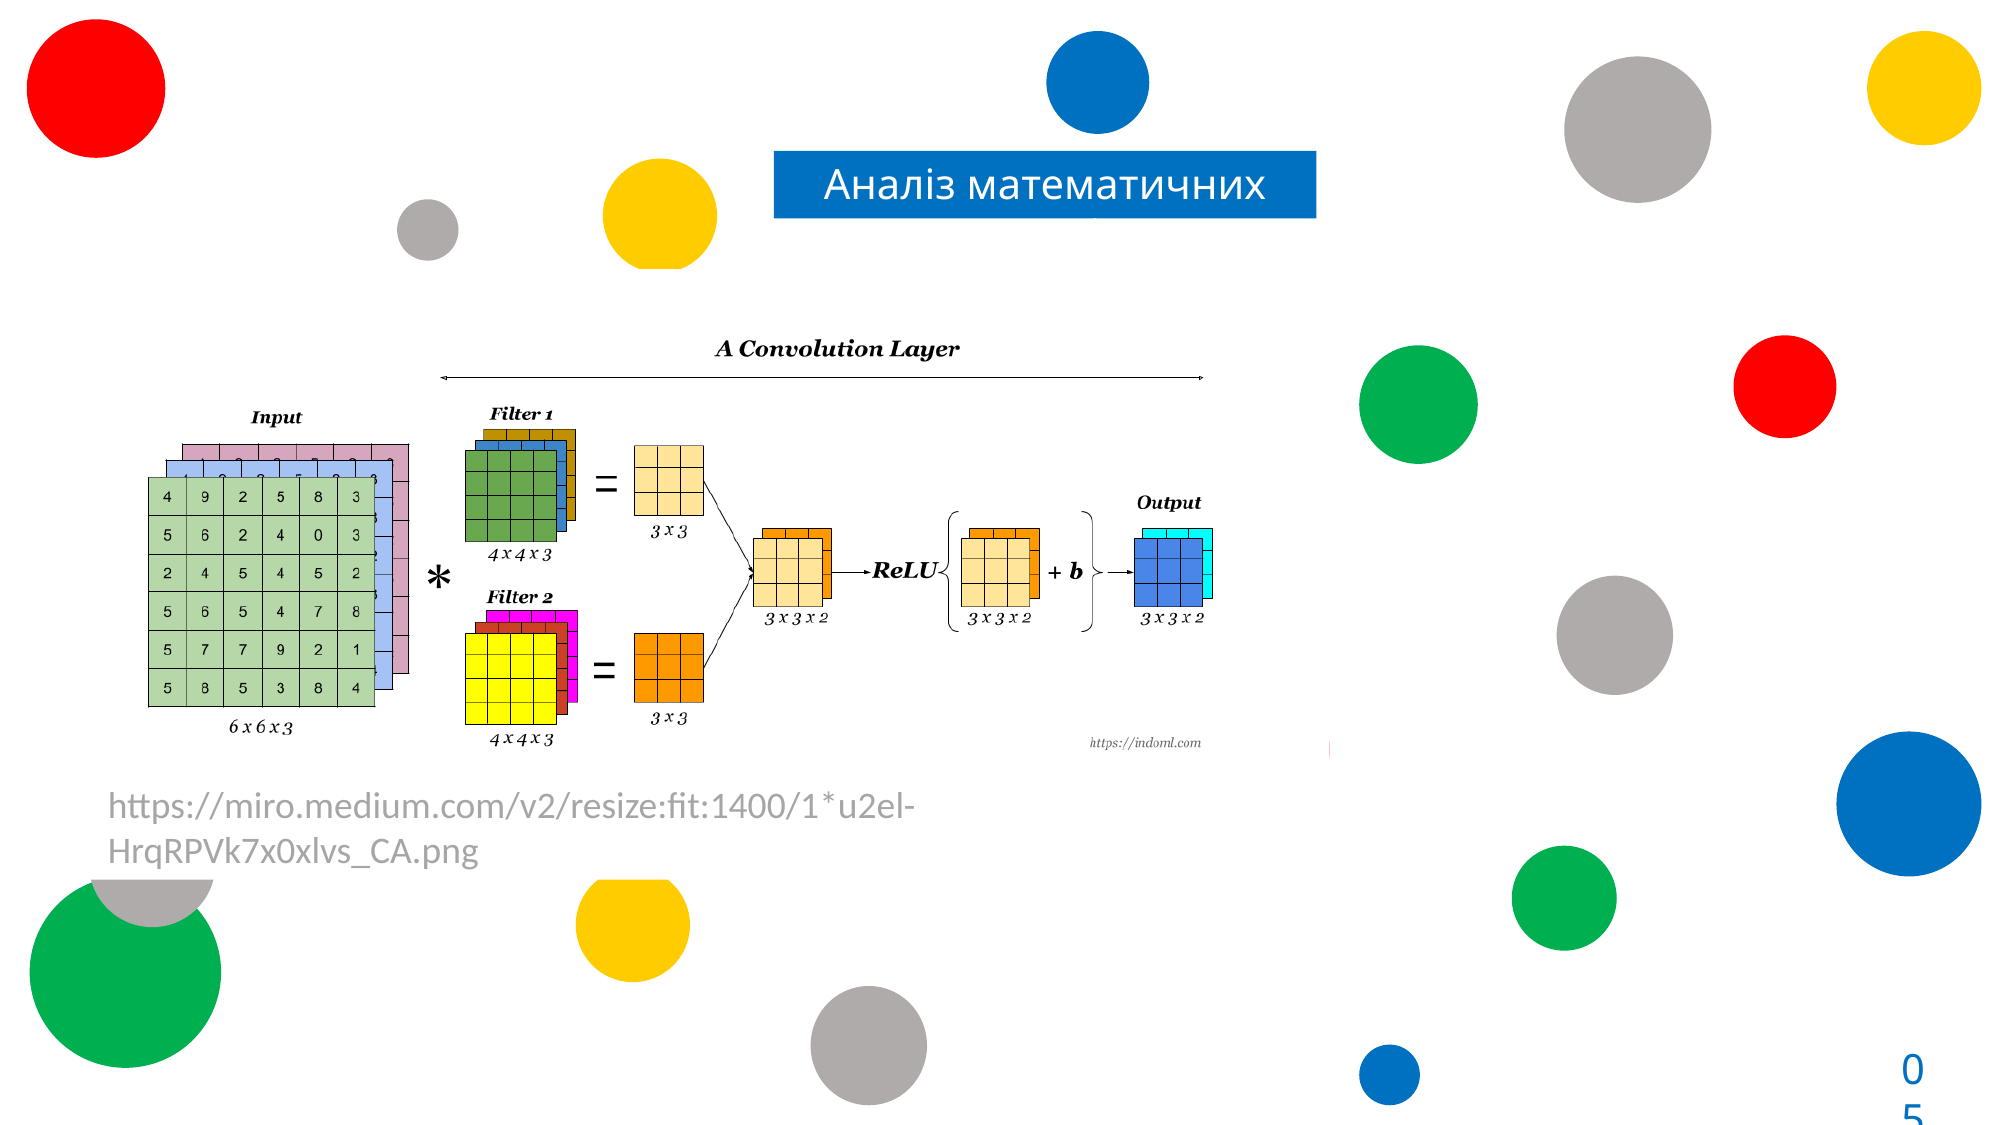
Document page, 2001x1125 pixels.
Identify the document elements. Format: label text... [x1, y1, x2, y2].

text_box [90, 881, 215, 929]
text_box 05 [1886, 1035, 1957, 1125]
text_box [809, 984, 929, 1107]
text_box [1045, 29, 1151, 135]
text_box [1866, 29, 1983, 147]
text_box [1835, 730, 1983, 878]
text_box Аналіз математичних методів [773, 149, 1317, 265]
text_box https://miro.medium.com/v2/resize:fit:1400/1*u2el-HrqRPVk7x0xlvs_CA.png [93, 773, 949, 879]
text_box [1358, 1043, 1421, 1107]
text_box [601, 157, 719, 268]
text_box [28, 882, 223, 1069]
text_box [86, 268, 1330, 881]
text_box [25, 18, 167, 159]
text_box [396, 198, 460, 262]
text_box [1732, 334, 1838, 440]
picture [140, 333, 1217, 751]
text_box [1358, 344, 1479, 465]
text_box [1555, 574, 1675, 696]
text_box [1510, 844, 1618, 952]
text_box [574, 881, 692, 984]
text_box [1563, 55, 1713, 204]
